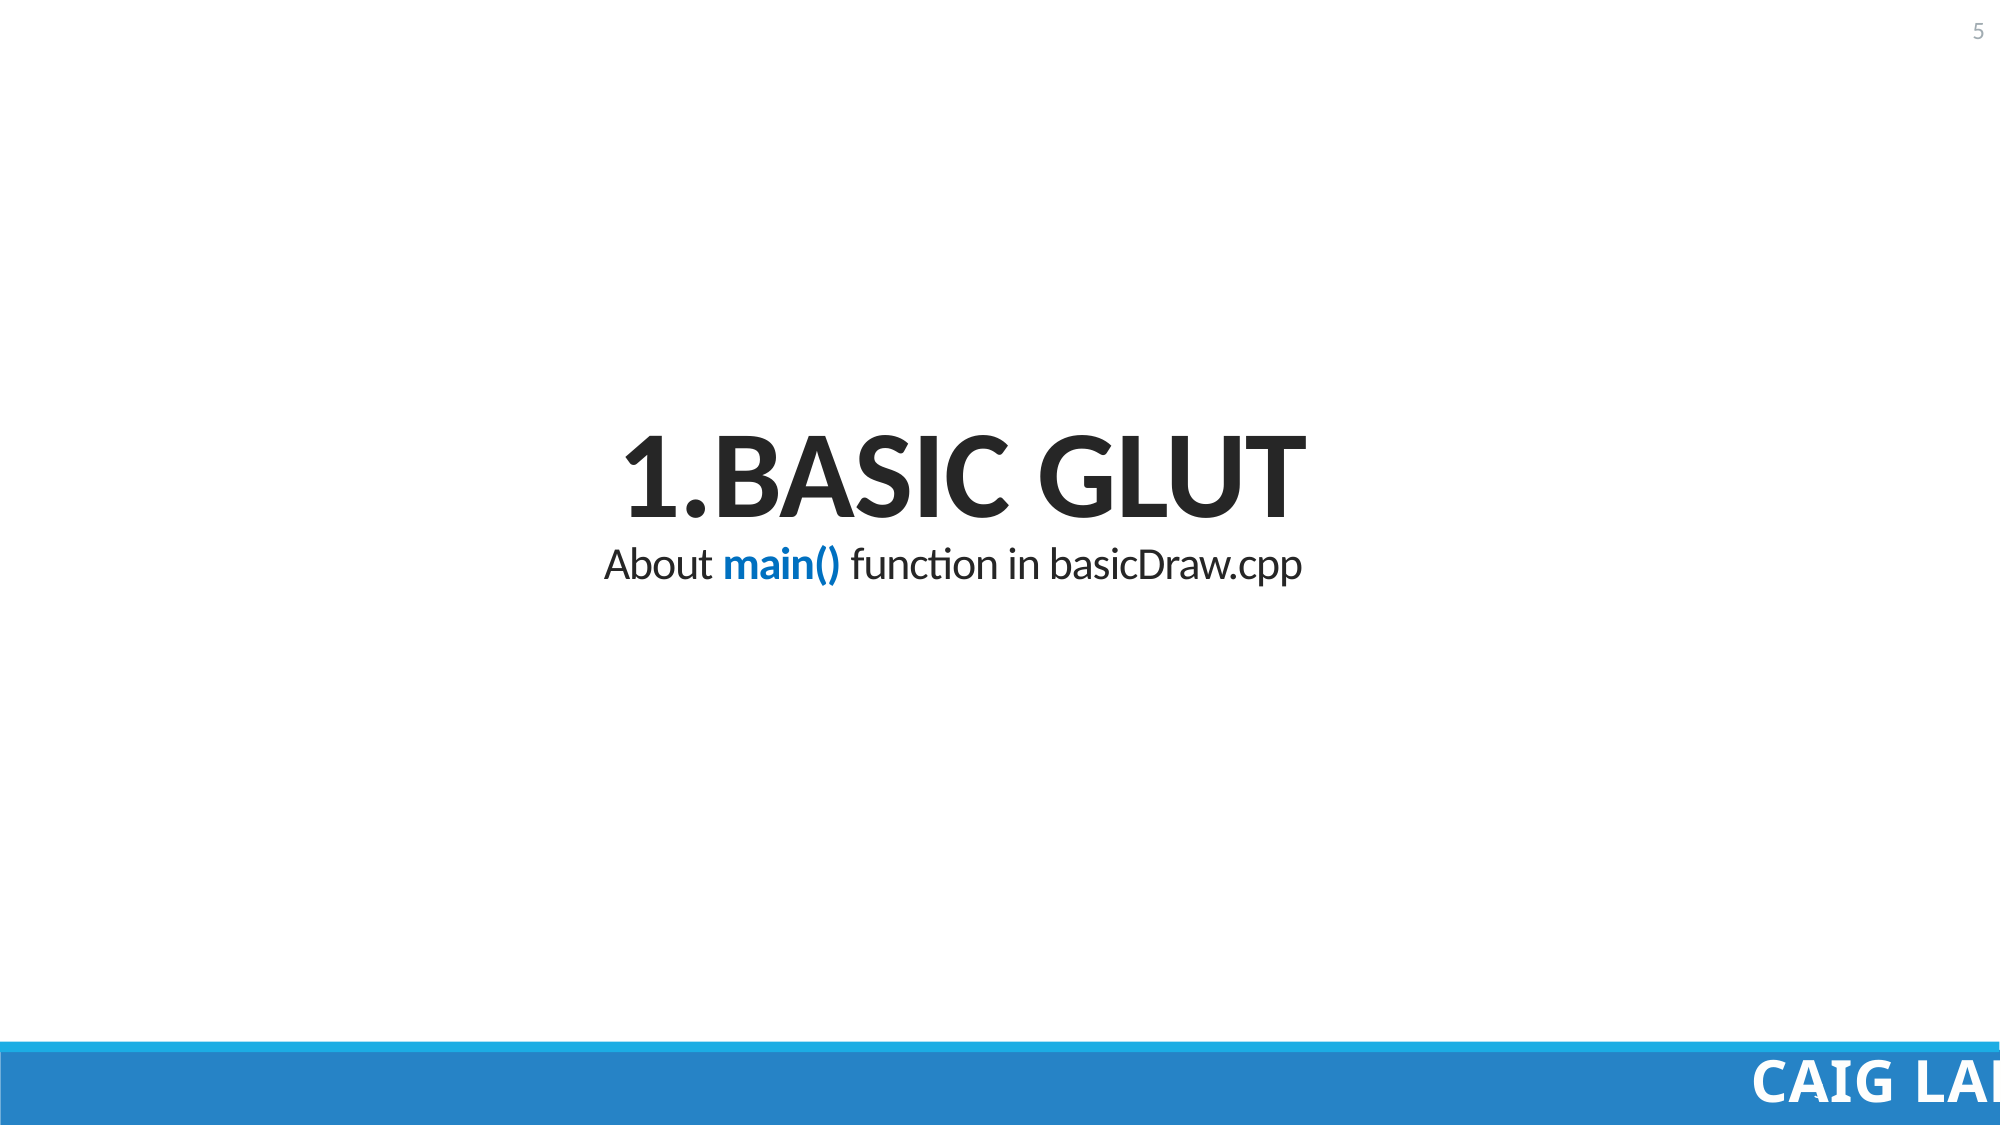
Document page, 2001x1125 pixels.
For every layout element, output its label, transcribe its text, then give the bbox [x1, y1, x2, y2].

title 1.BASIC GLUT About main() function in basicDraw.cpp [155, 386, 1770, 597]
slide_number 5 [1624, 1059, 1840, 1120]
